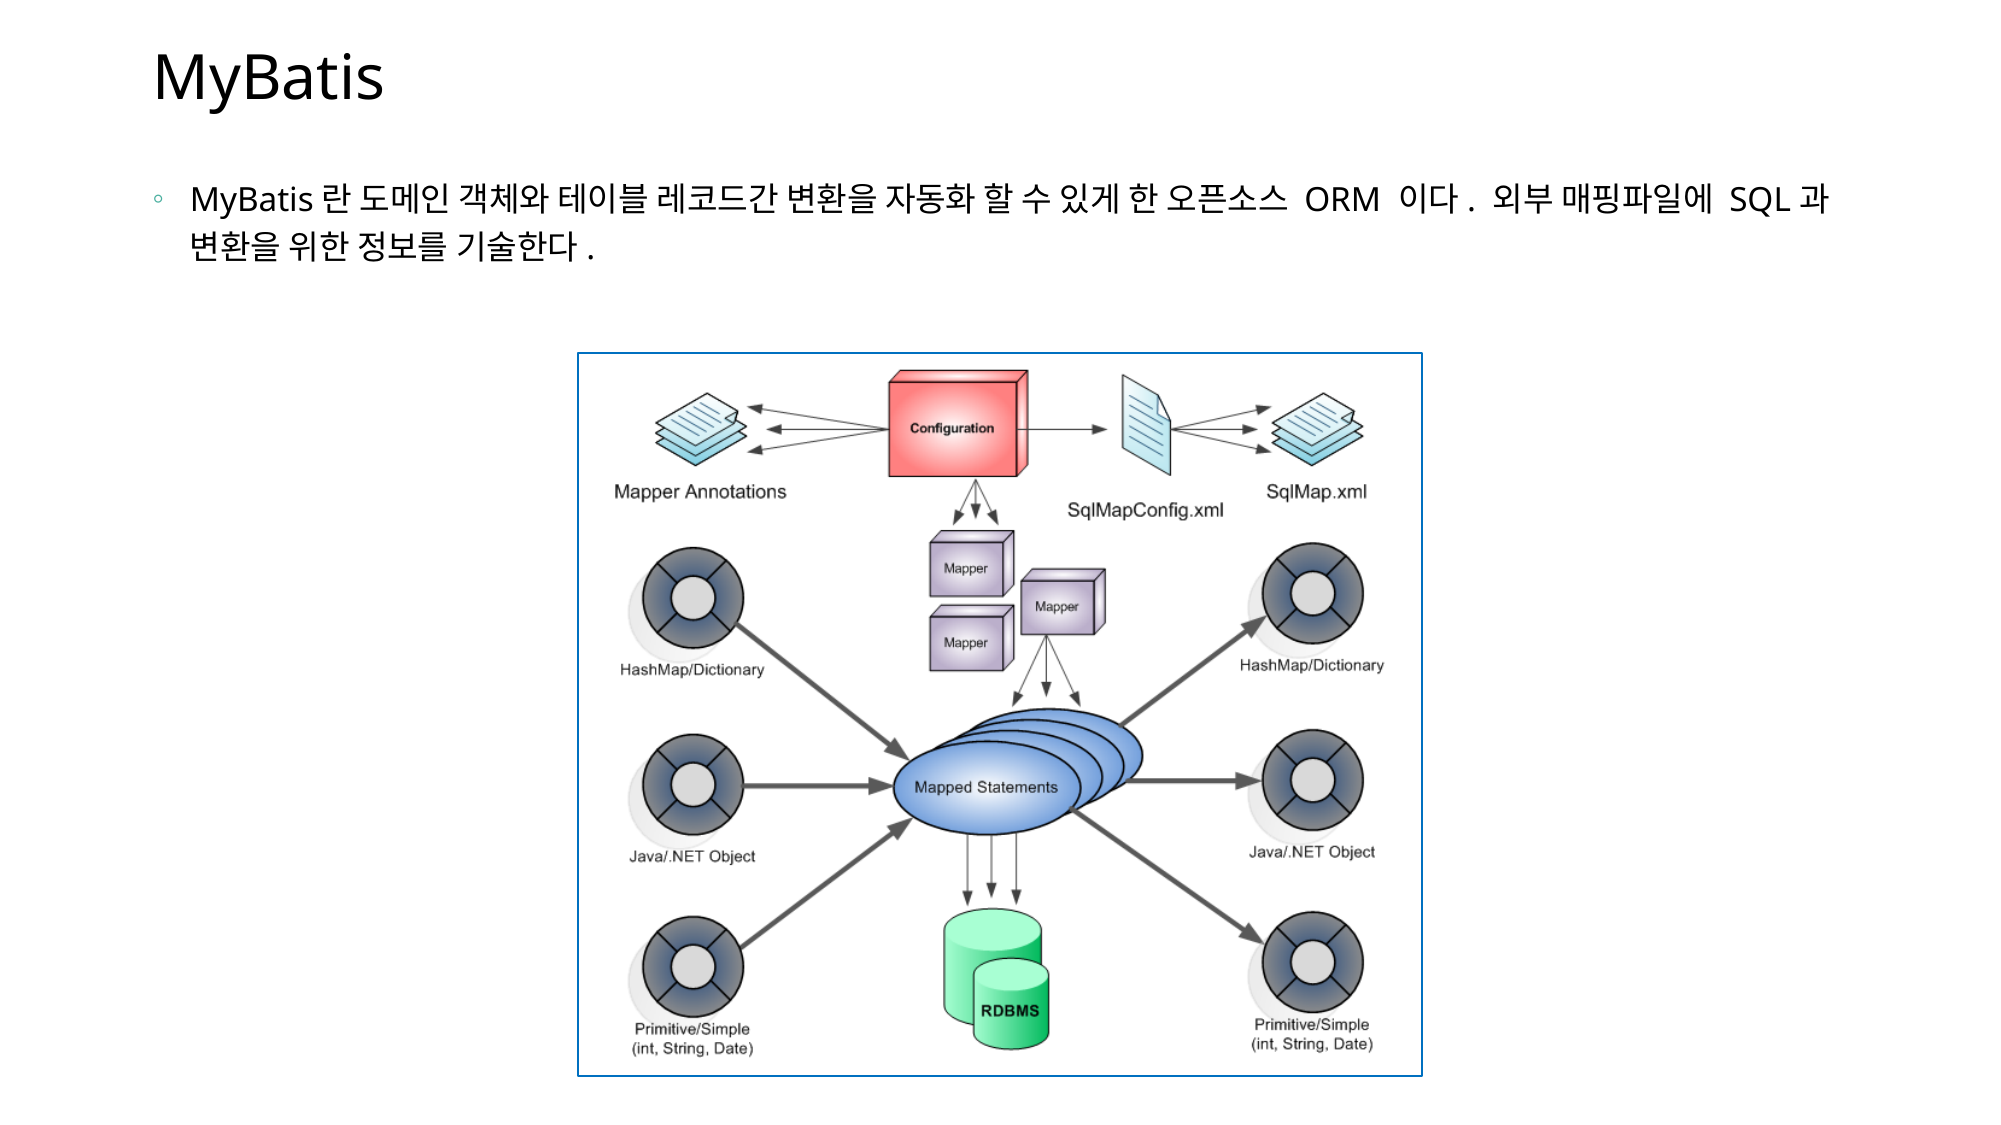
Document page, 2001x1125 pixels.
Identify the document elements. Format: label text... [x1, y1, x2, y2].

list MyBatis란 도메인 객체와 테이블 레코드간 변환을 자동화 할 수 있게 한 오픈소스 ORM 이다. 외부 매핑파일에 SQL과 변환을 위한 정보를 기술한다. [137, 162, 1863, 1014]
title MyBatis [137, 22, 1863, 136]
picture [578, 353, 1422, 1076]
